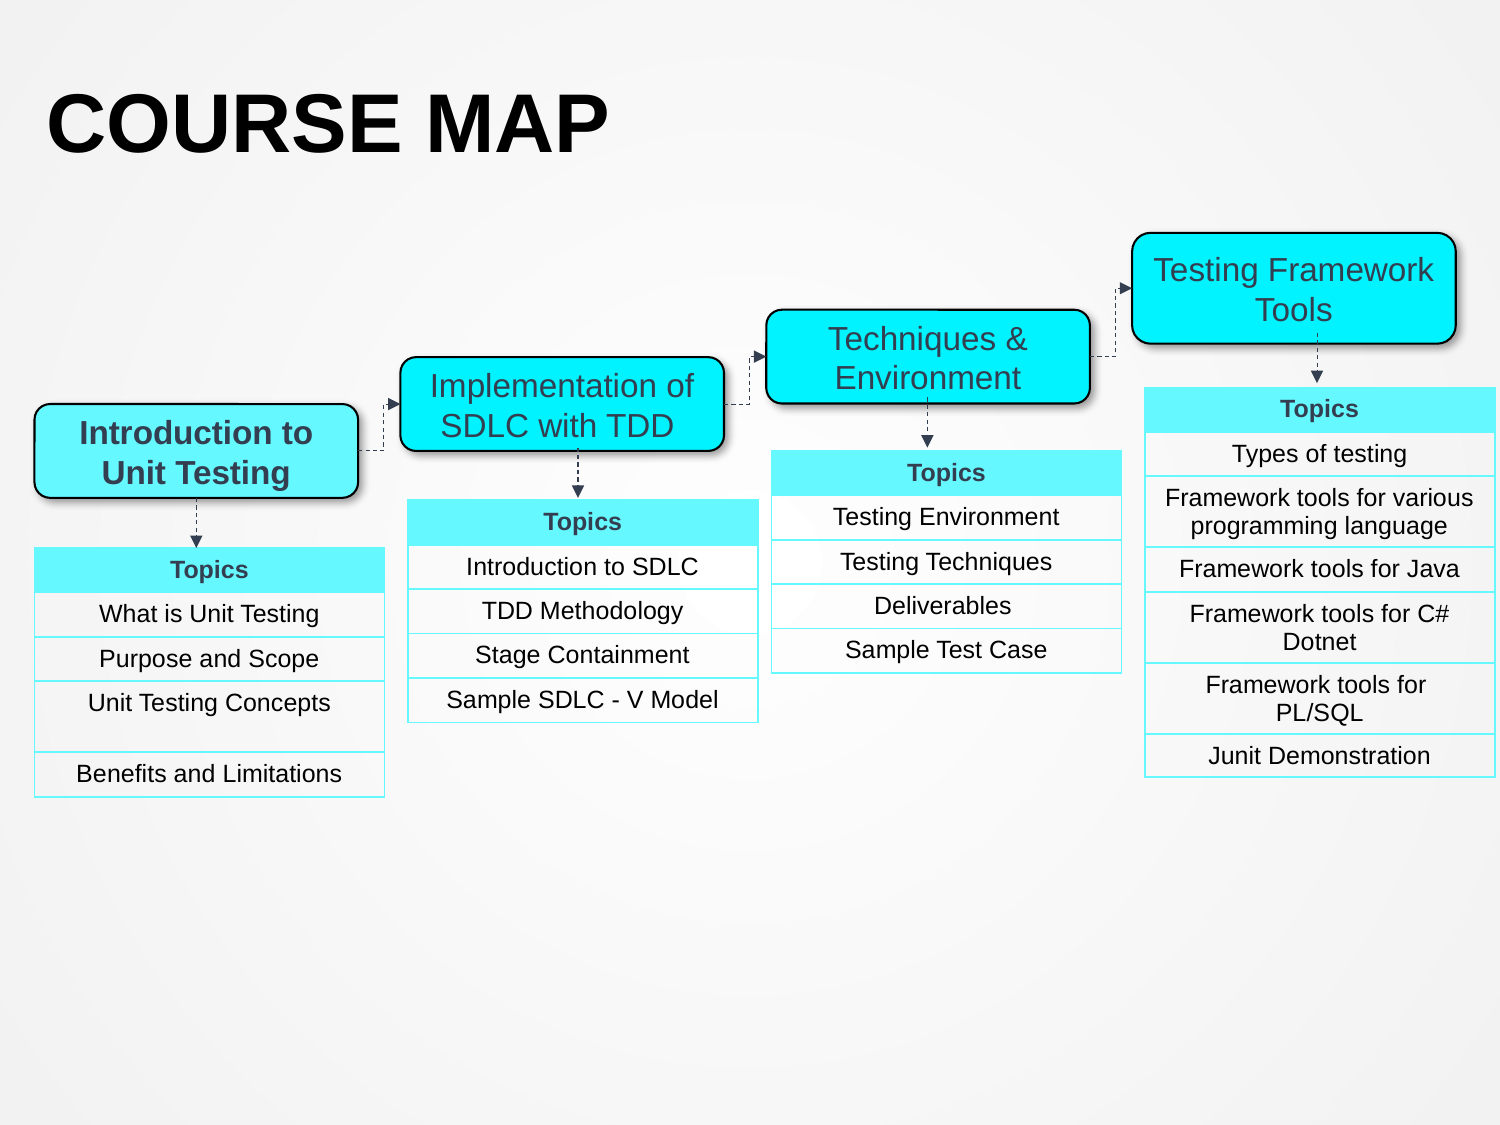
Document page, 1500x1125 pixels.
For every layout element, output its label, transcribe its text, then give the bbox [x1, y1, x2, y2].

text_box Testing Framework Tools [1131, 231, 1457, 345]
title Course Map [46, 0, 1454, 167]
table_cell Benefits and Limitations [35, 753, 384, 796]
table_cell Unit Testing Concepts [35, 682, 384, 751]
table_header Topics [772, 452, 1121, 494]
table_header Topics [35, 549, 384, 592]
table_cell Framework tools for Java [1146, 548, 1494, 591]
table_cell Stage Containment [409, 634, 757, 677]
table_cell Junit Demonstration [1146, 735, 1494, 776]
table_cell Testing Environment [772, 496, 1121, 539]
table_cell Deliverables [772, 585, 1121, 628]
table_cell Testing Techniques [772, 541, 1121, 583]
text_box Implementation of SDLC with TDD [399, 356, 726, 452]
table_cell What is Unit Testing [35, 593, 384, 636]
table_cell Purpose and Scope [35, 638, 384, 680]
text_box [1089, 288, 1133, 357]
table_cell Introduction to SDLC [409, 546, 757, 588]
table_cell Framework tools for C# Dotnet [1146, 593, 1494, 662]
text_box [723, 356, 767, 405]
table_cell Sample SDLC - V Model [409, 679, 757, 722]
table_header Topics [1146, 388, 1494, 431]
table_cell Types of testing [1146, 433, 1494, 475]
table_cell Framework tools for PL/SQL [1146, 664, 1494, 733]
text_box Introduction to Unit Testing [33, 402, 360, 499]
text_box Techniques & Environment [765, 308, 1091, 405]
table_cell TDD Methodology [409, 590, 757, 633]
table_cell Sample Test Case [772, 629, 1121, 672]
table_cell Framework tools for various programming language [1146, 477, 1494, 546]
table_header Topics [409, 501, 757, 544]
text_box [358, 404, 401, 451]
